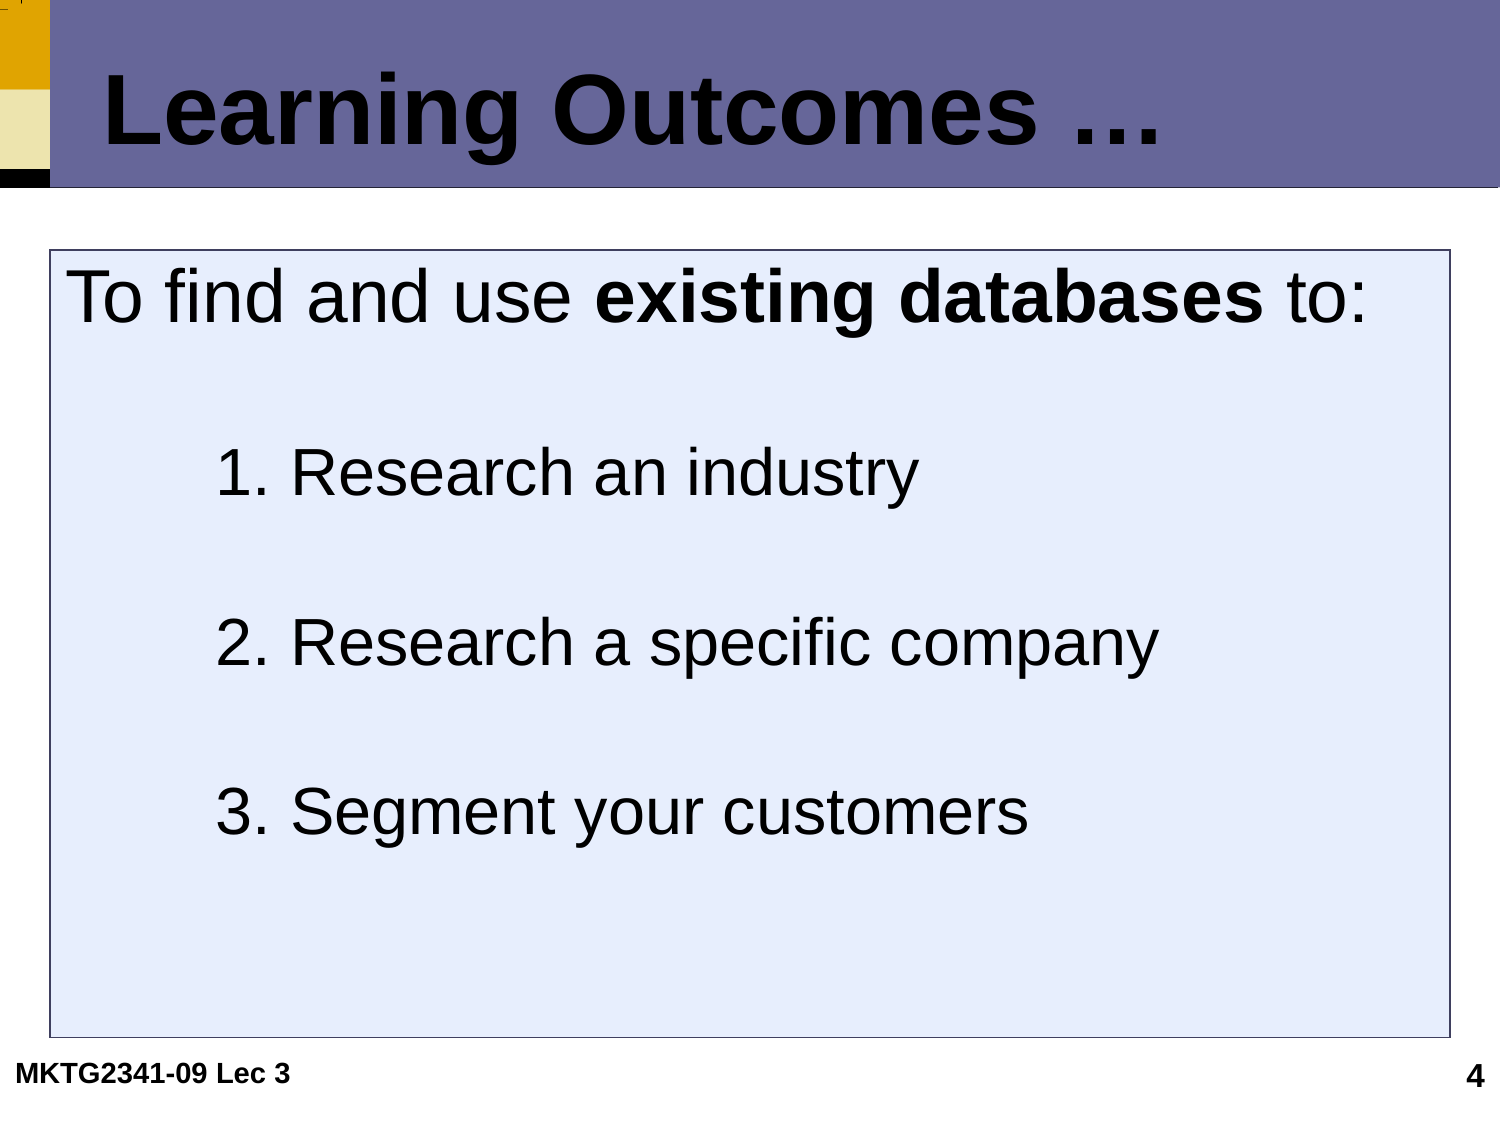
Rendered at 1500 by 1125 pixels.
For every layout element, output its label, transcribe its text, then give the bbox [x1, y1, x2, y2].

list To find and use existing databases to: Research an industry Research a specific company Segment your customers [49, 249, 1451, 1038]
picture [0, 0, 50, 188]
text_box Learning Outcomes … [87, 37, 1500, 173]
slide_number MKTG2341-09 Lec 3 [0, 1046, 351, 1125]
slide_number 4 [1149, 1046, 1500, 1125]
